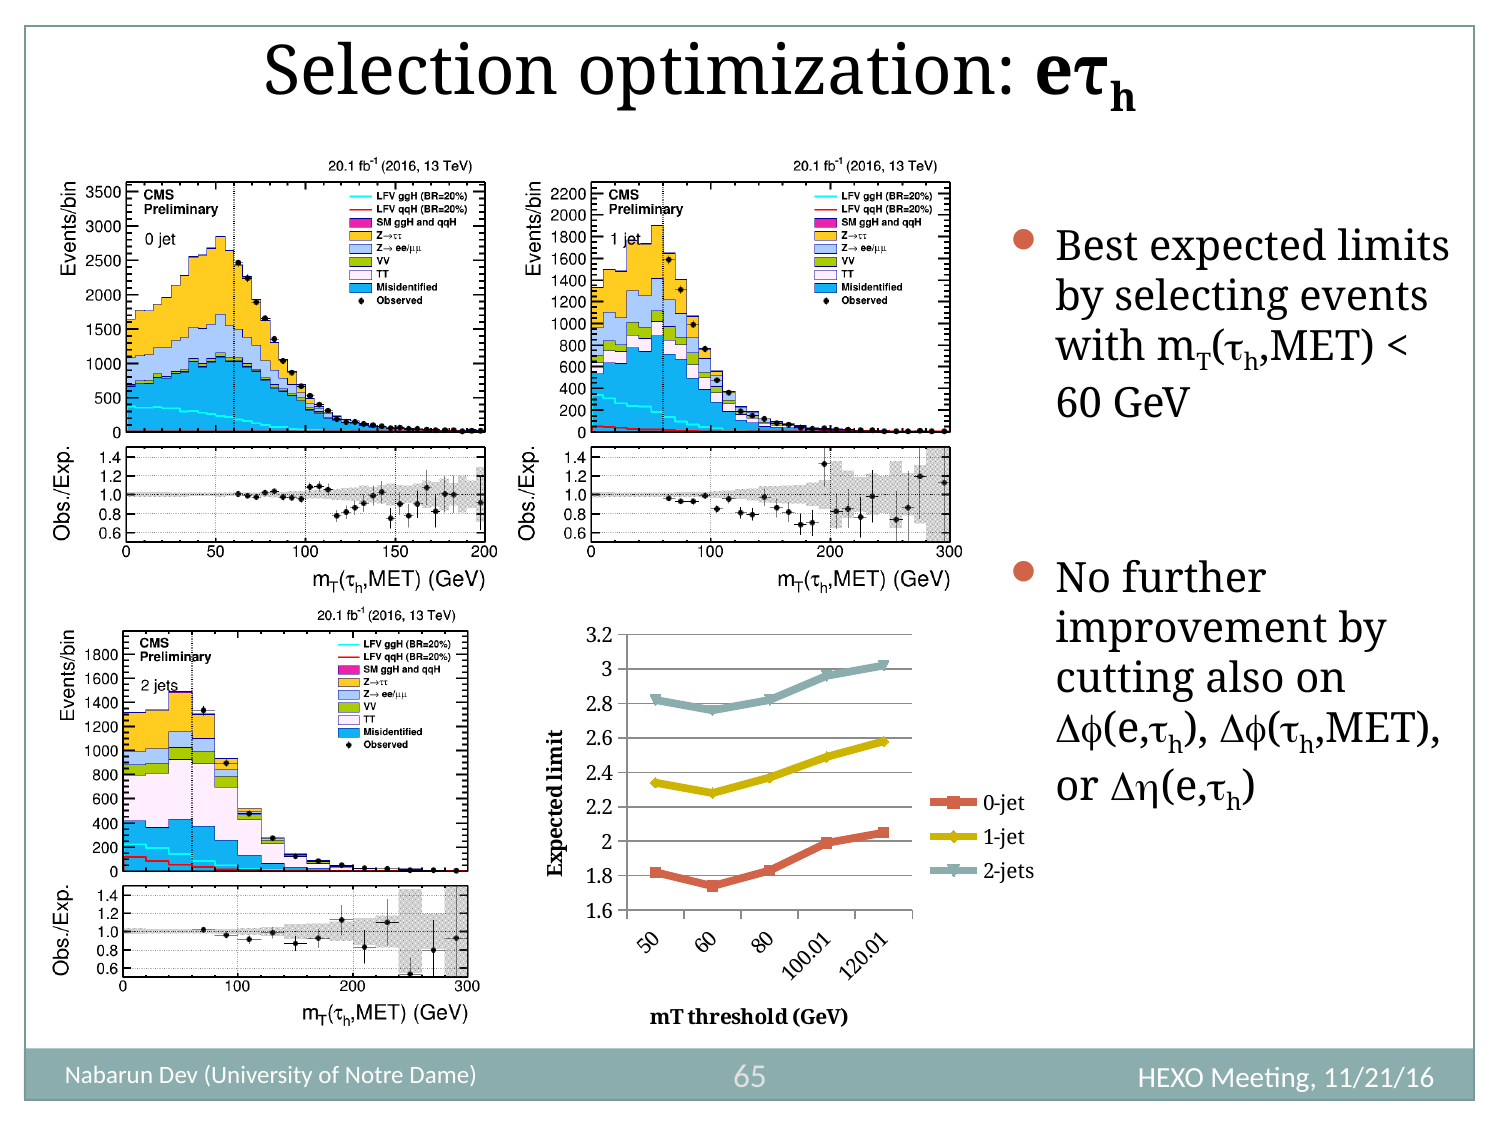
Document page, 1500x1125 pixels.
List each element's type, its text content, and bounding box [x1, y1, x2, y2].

chart [507, 611, 1055, 1062]
picture [41, 146, 973, 1030]
slide_number 65 [699, 1071, 800, 1110]
footer Nabarun Dev (University of Notre Dame) [50, 1051, 638, 1112]
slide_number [950, 1050, 1450, 1111]
title Selection optimization: eτh [0, 2, 1400, 127]
list Best expected limits by selecting events with mT(th,MET) < 60 GeV No further improvement by cutting also on Df(e,th), Df(th,MET), or Dh(e,th) [995, 211, 1472, 832]
